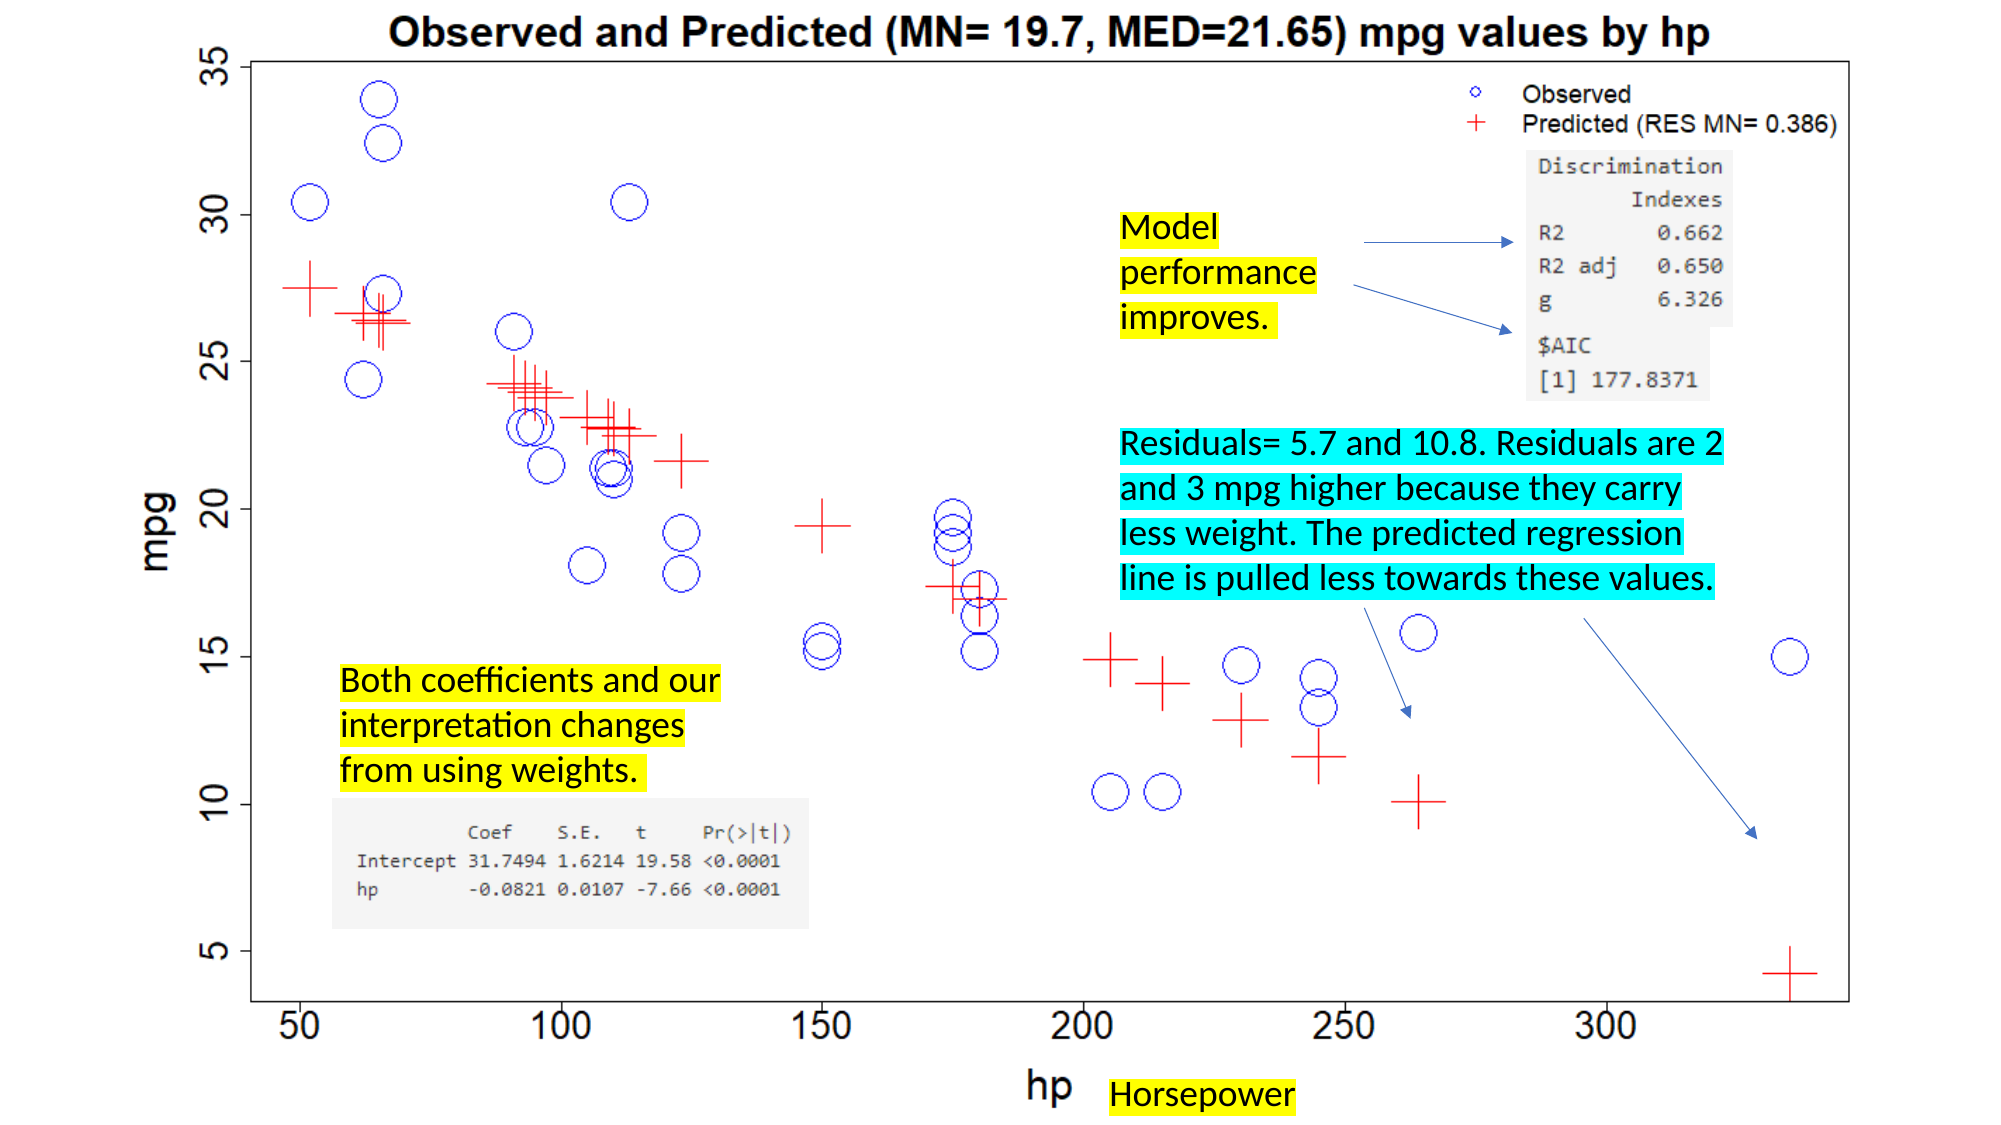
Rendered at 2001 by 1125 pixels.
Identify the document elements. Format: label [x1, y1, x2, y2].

text_box [1353, 284, 1513, 333]
text_box [1364, 607, 1411, 719]
picture [128, 0, 1872, 1125]
text_box [1583, 618, 1758, 840]
